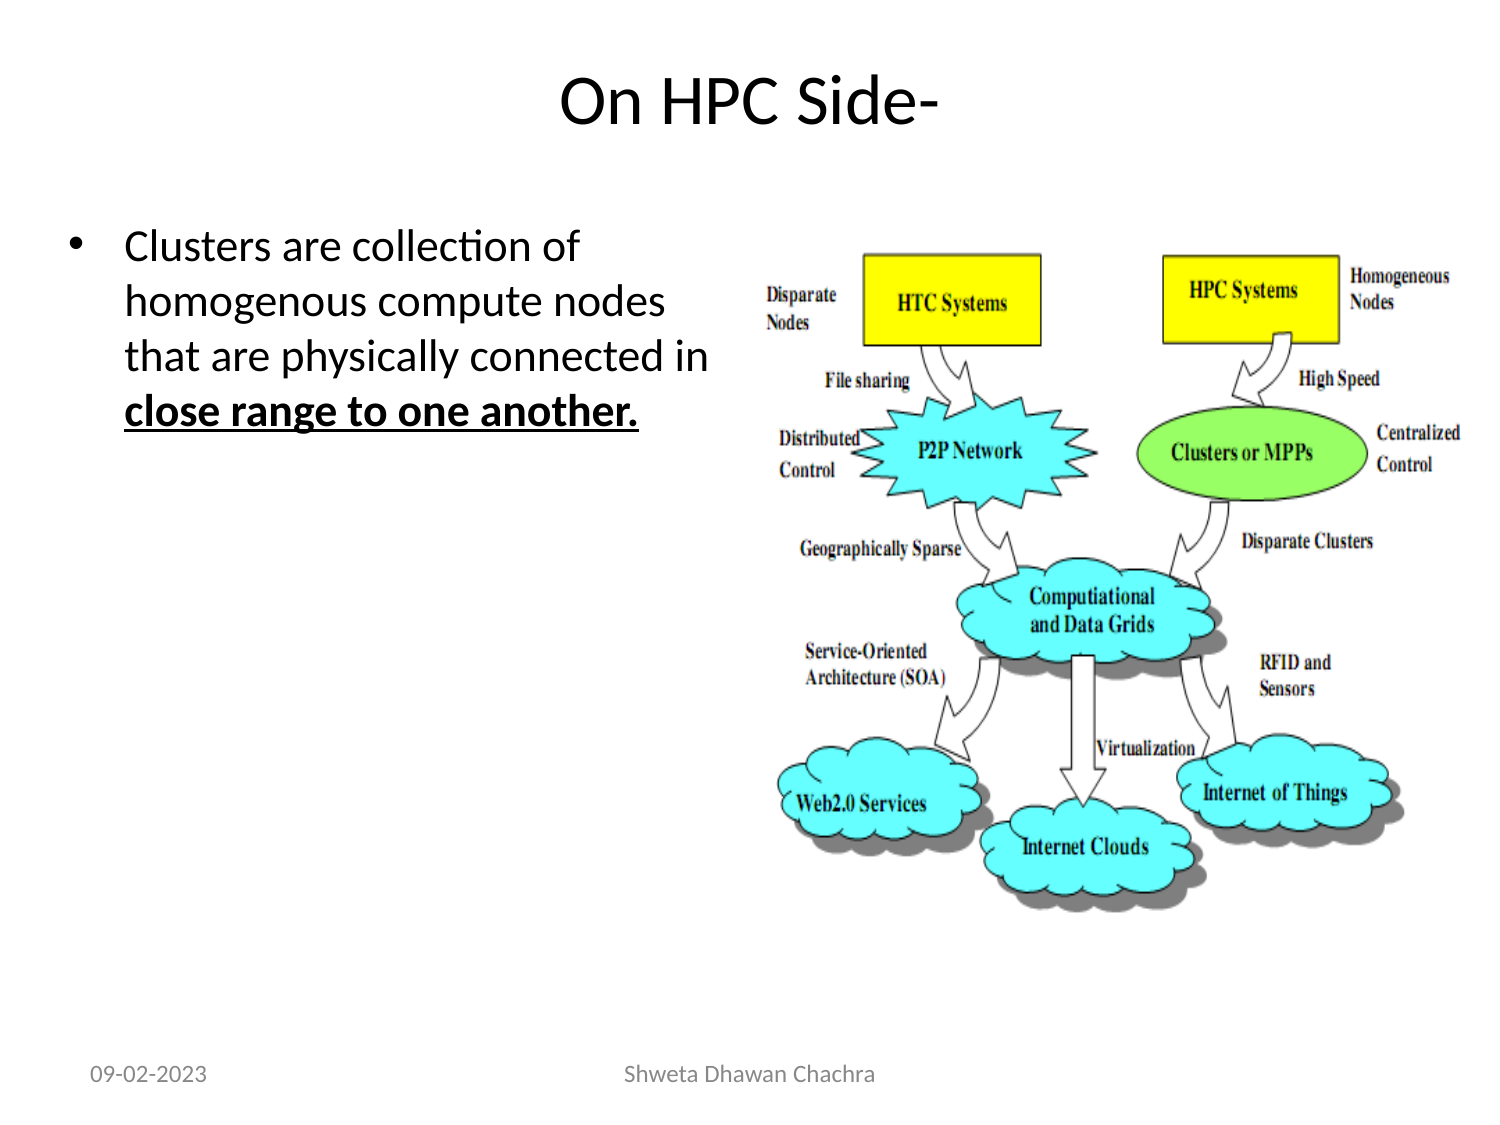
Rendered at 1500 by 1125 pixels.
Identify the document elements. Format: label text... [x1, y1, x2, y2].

picture [749, 231, 1471, 923]
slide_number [75, 1042, 425, 1103]
list Clusters are collection of homogenous compute nodes that are physically connected in close range to one another. [53, 208, 729, 951]
title On HPC Side- [75, 45, 1425, 233]
footer Shweta Dhawan Chachra [512, 1042, 988, 1103]
